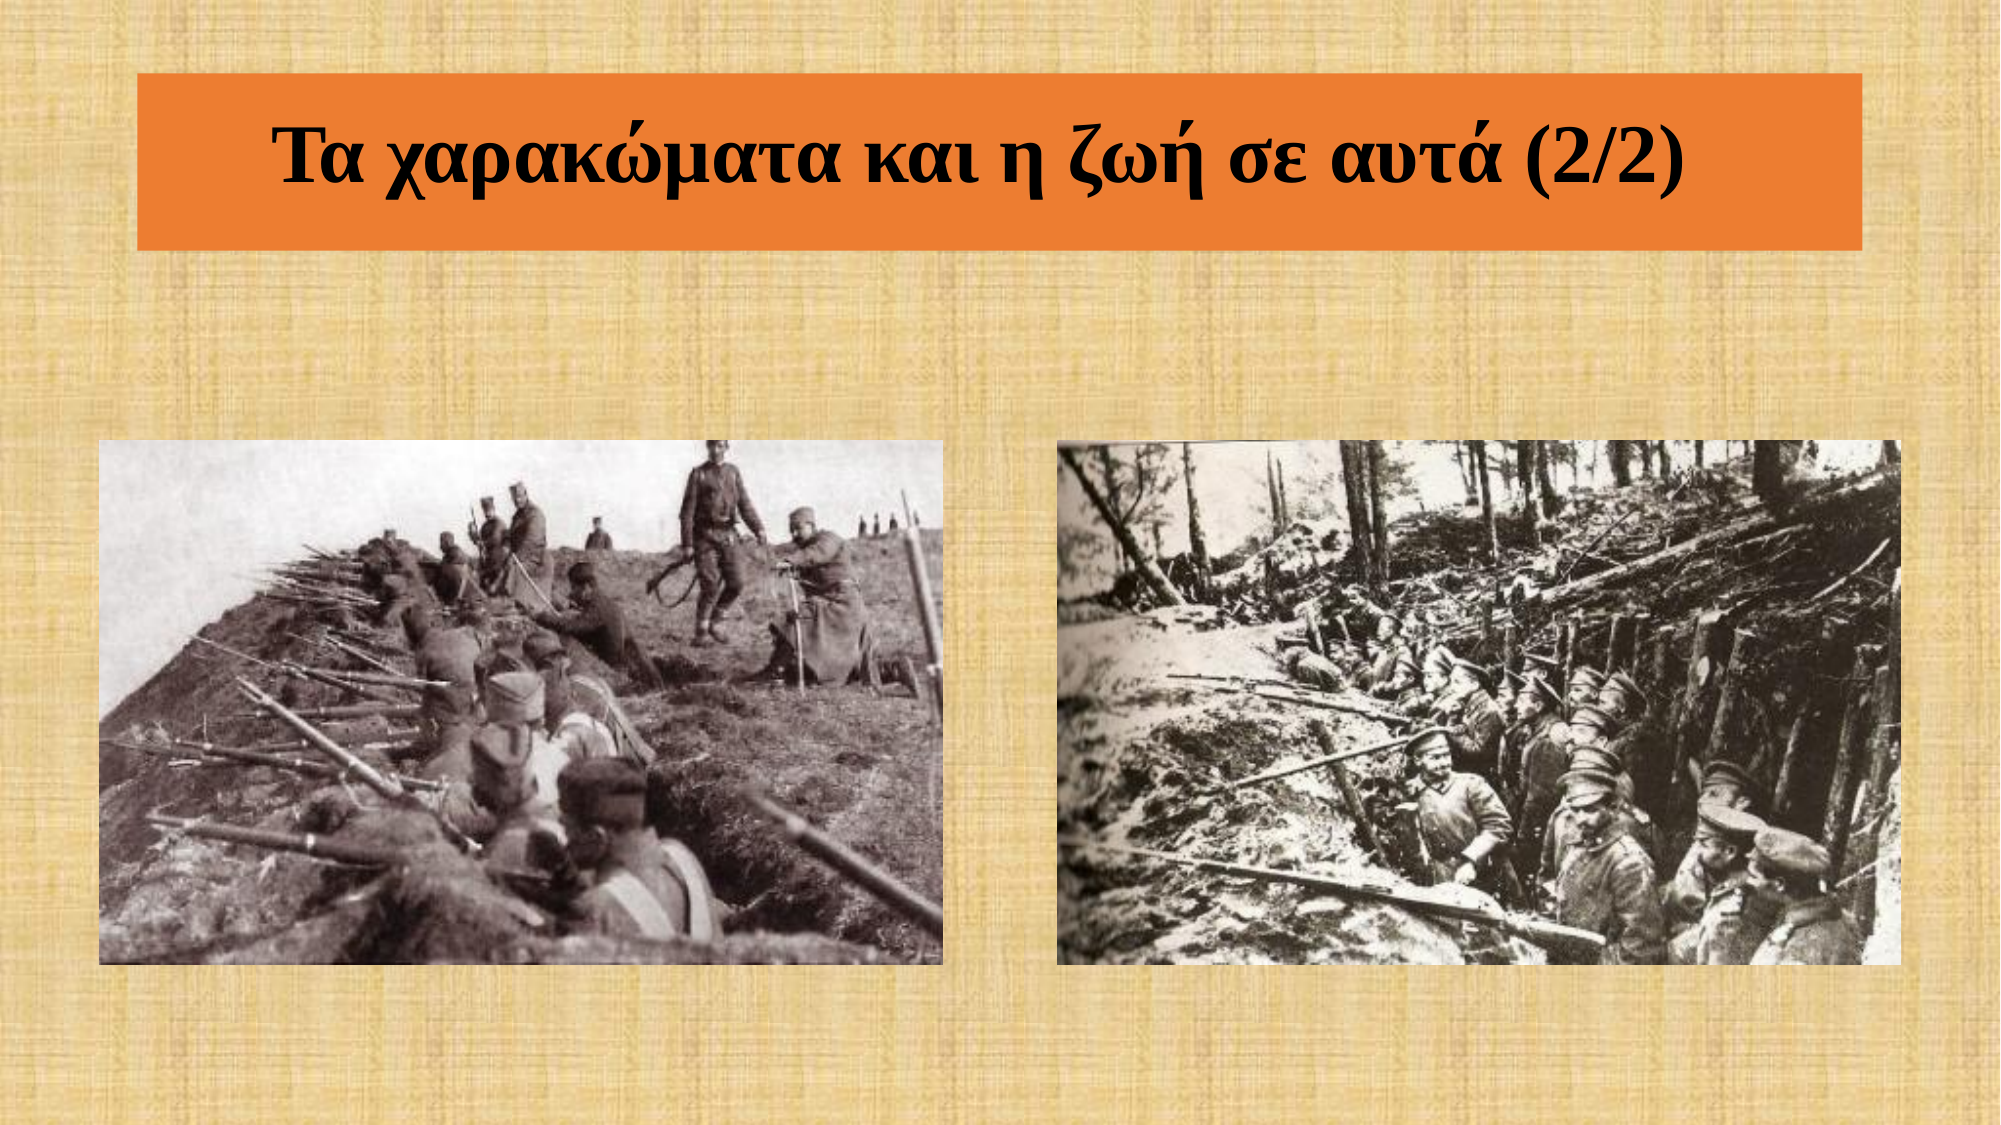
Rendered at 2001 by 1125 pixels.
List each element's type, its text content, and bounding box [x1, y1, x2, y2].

text_box [137, 73, 1863, 251]
picture [0, 0, 2001, 1125]
text_box Τα χαρακώματα και η ζωή σε αυτά (2/2) [249, 91, 1751, 307]
